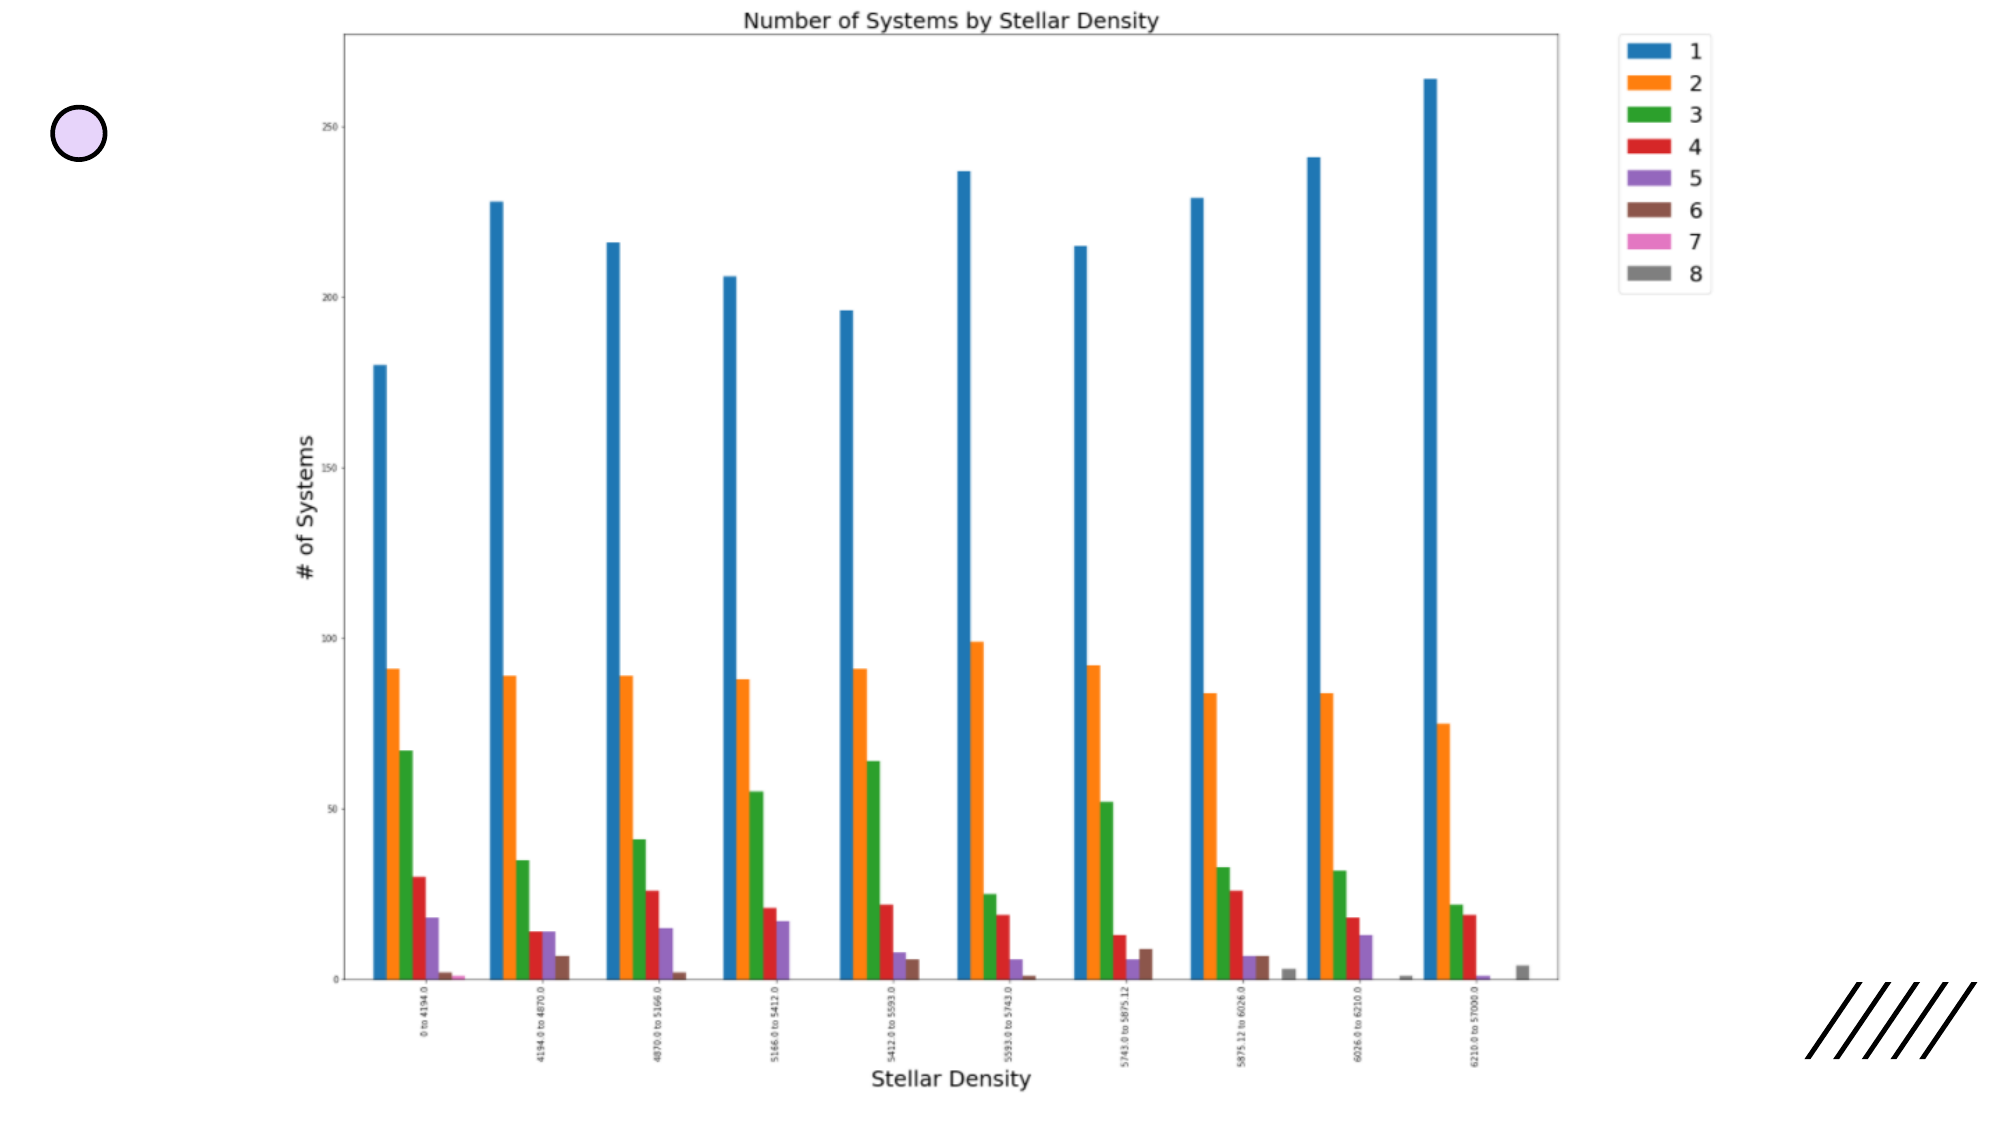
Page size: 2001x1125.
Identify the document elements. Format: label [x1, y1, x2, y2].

list [276, 0, 1724, 1104]
